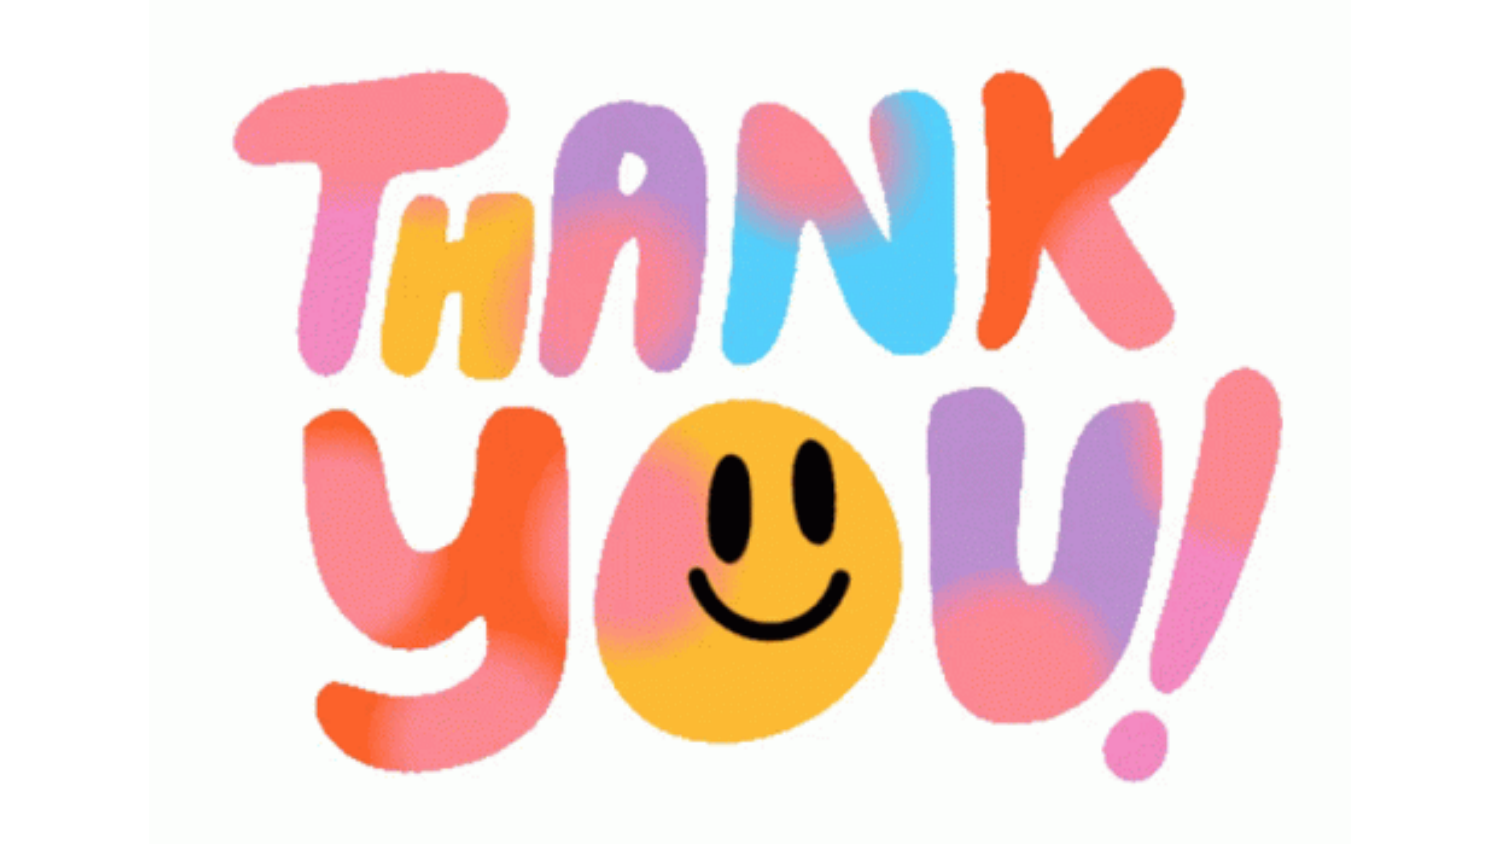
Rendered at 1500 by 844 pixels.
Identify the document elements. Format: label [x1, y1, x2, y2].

picture [149, 0, 1351, 844]
